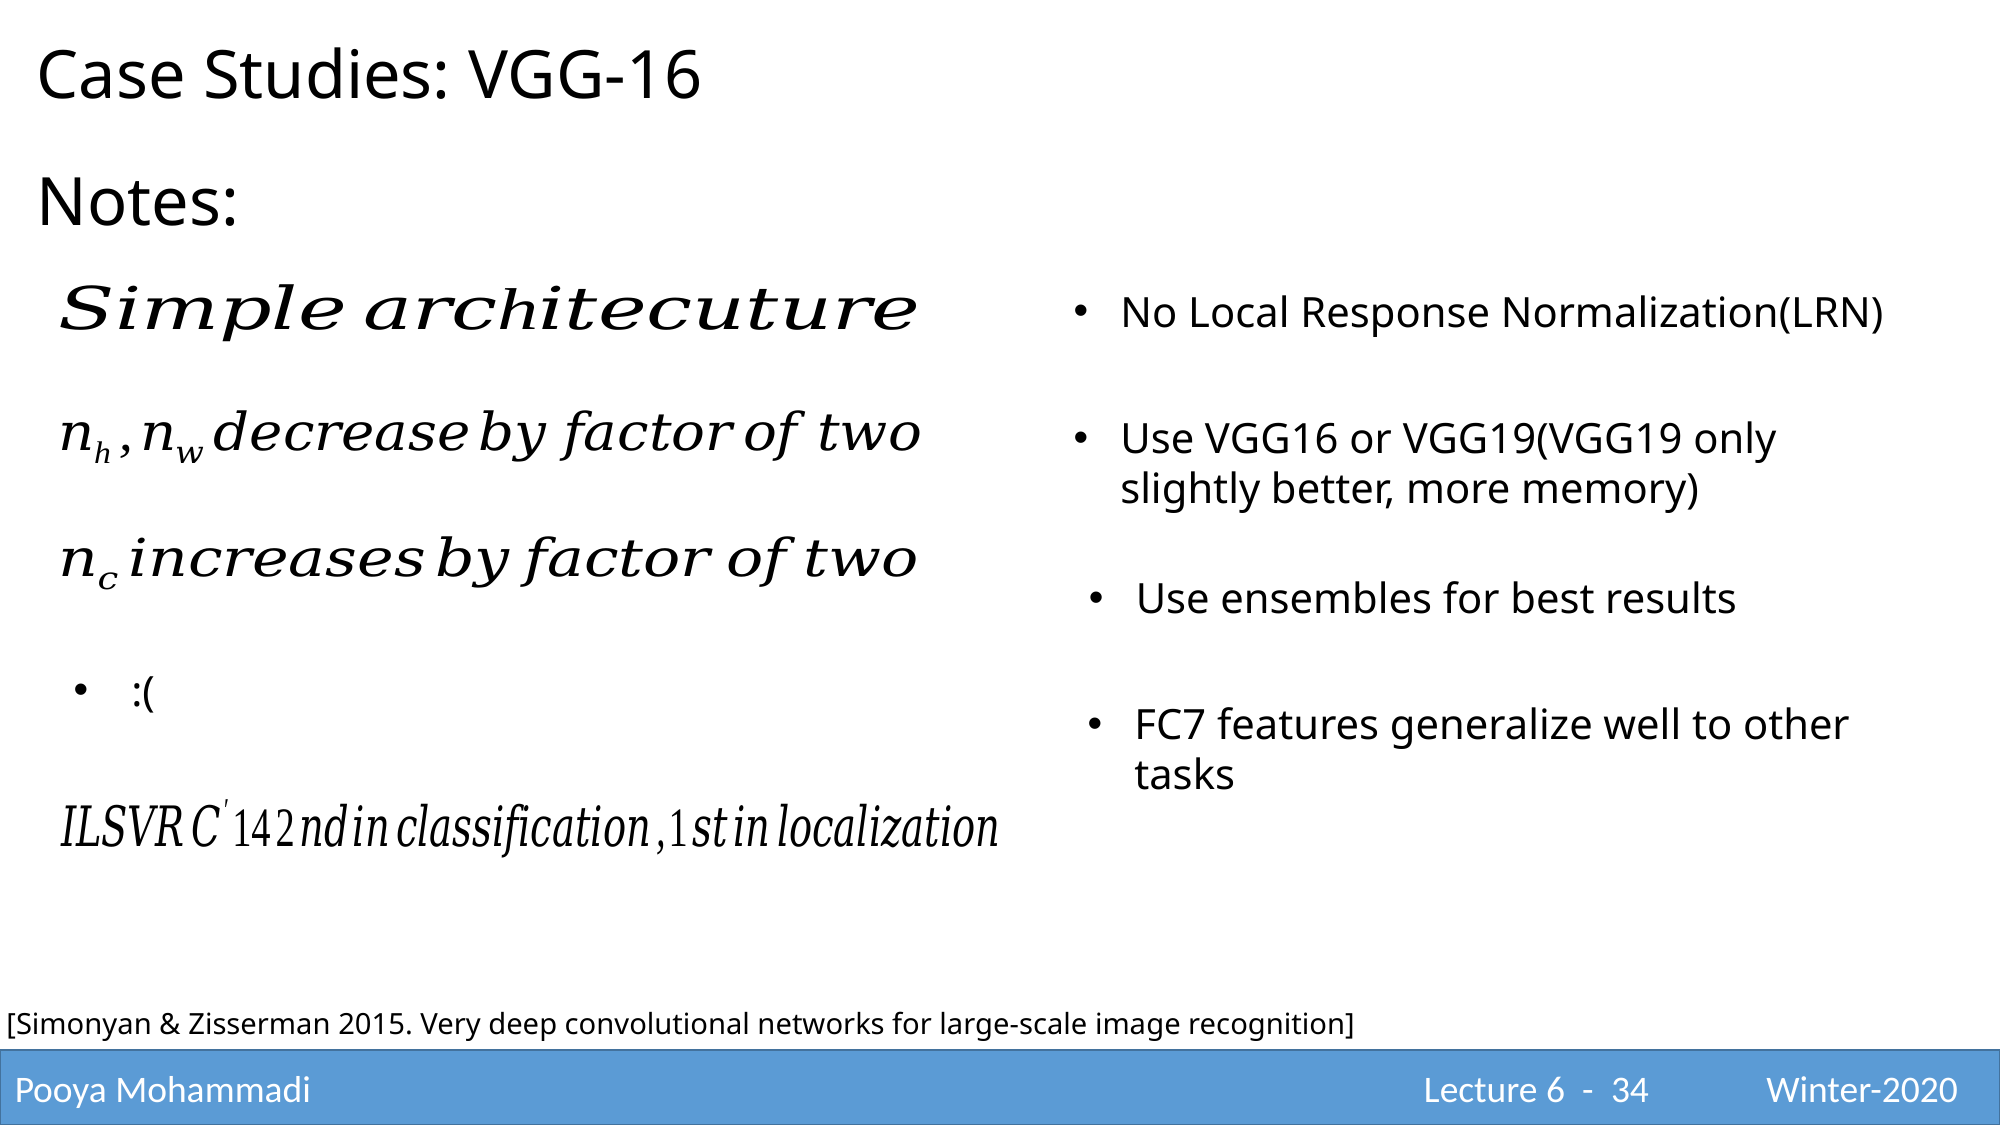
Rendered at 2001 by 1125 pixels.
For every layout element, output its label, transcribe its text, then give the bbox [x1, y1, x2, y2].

text_box Case Studies: VGG-16 [21, 24, 1914, 120]
text_box [Simonyan & Zisserman 2015. Very deep convolutional networks for large-scale image recognition] [0, 997, 1371, 1048]
text_box Use VGG16 or VGG19(VGG19 only slightly better, more memory) [1058, 404, 1922, 520]
text_box No Local Response Normalization(LRN) [1058, 278, 1922, 344]
text_box Notes: [21, 151, 885, 247]
text_box Pooya Mohammadi Lecture 6 - 34 Winter-2020 [0, 1049, 2000, 1125]
text_box FC7 features generalize well to other tasks [1072, 690, 1936, 806]
text_box Use ensembles for best results [1074, 564, 1937, 630]
